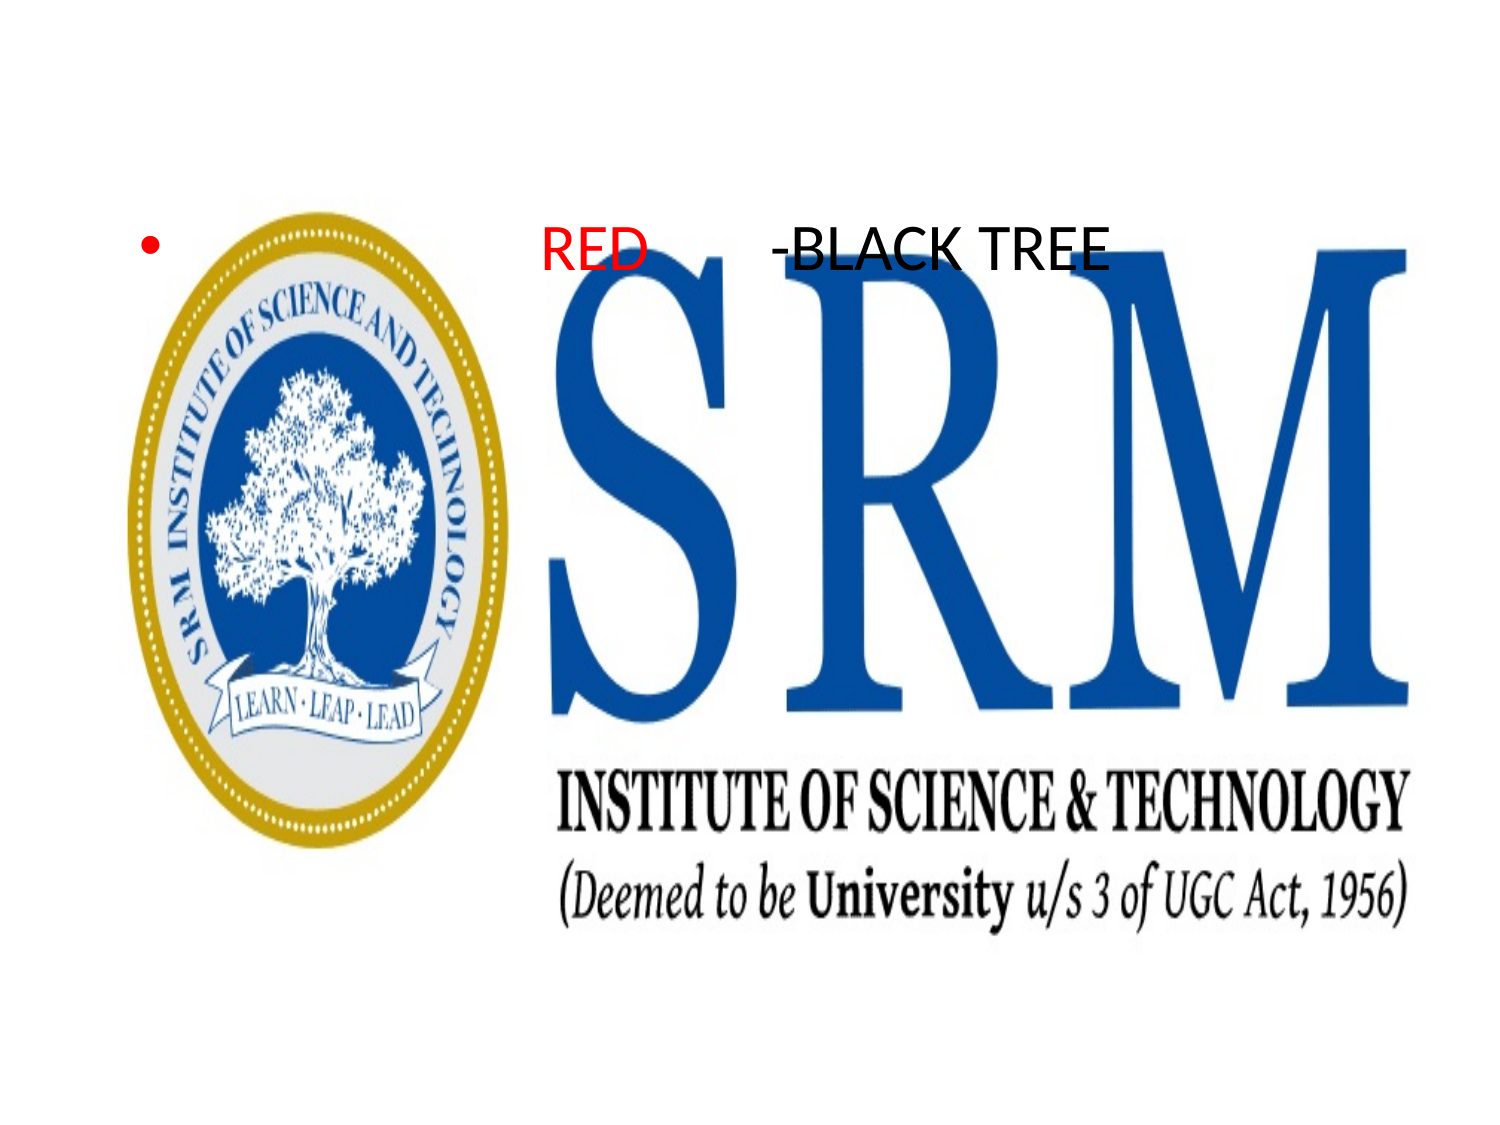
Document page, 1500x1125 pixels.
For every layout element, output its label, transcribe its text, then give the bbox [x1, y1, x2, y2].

picture [0, 0, 1500, 1125]
list RED -BLACK TREE [123, 196, 1474, 320]
